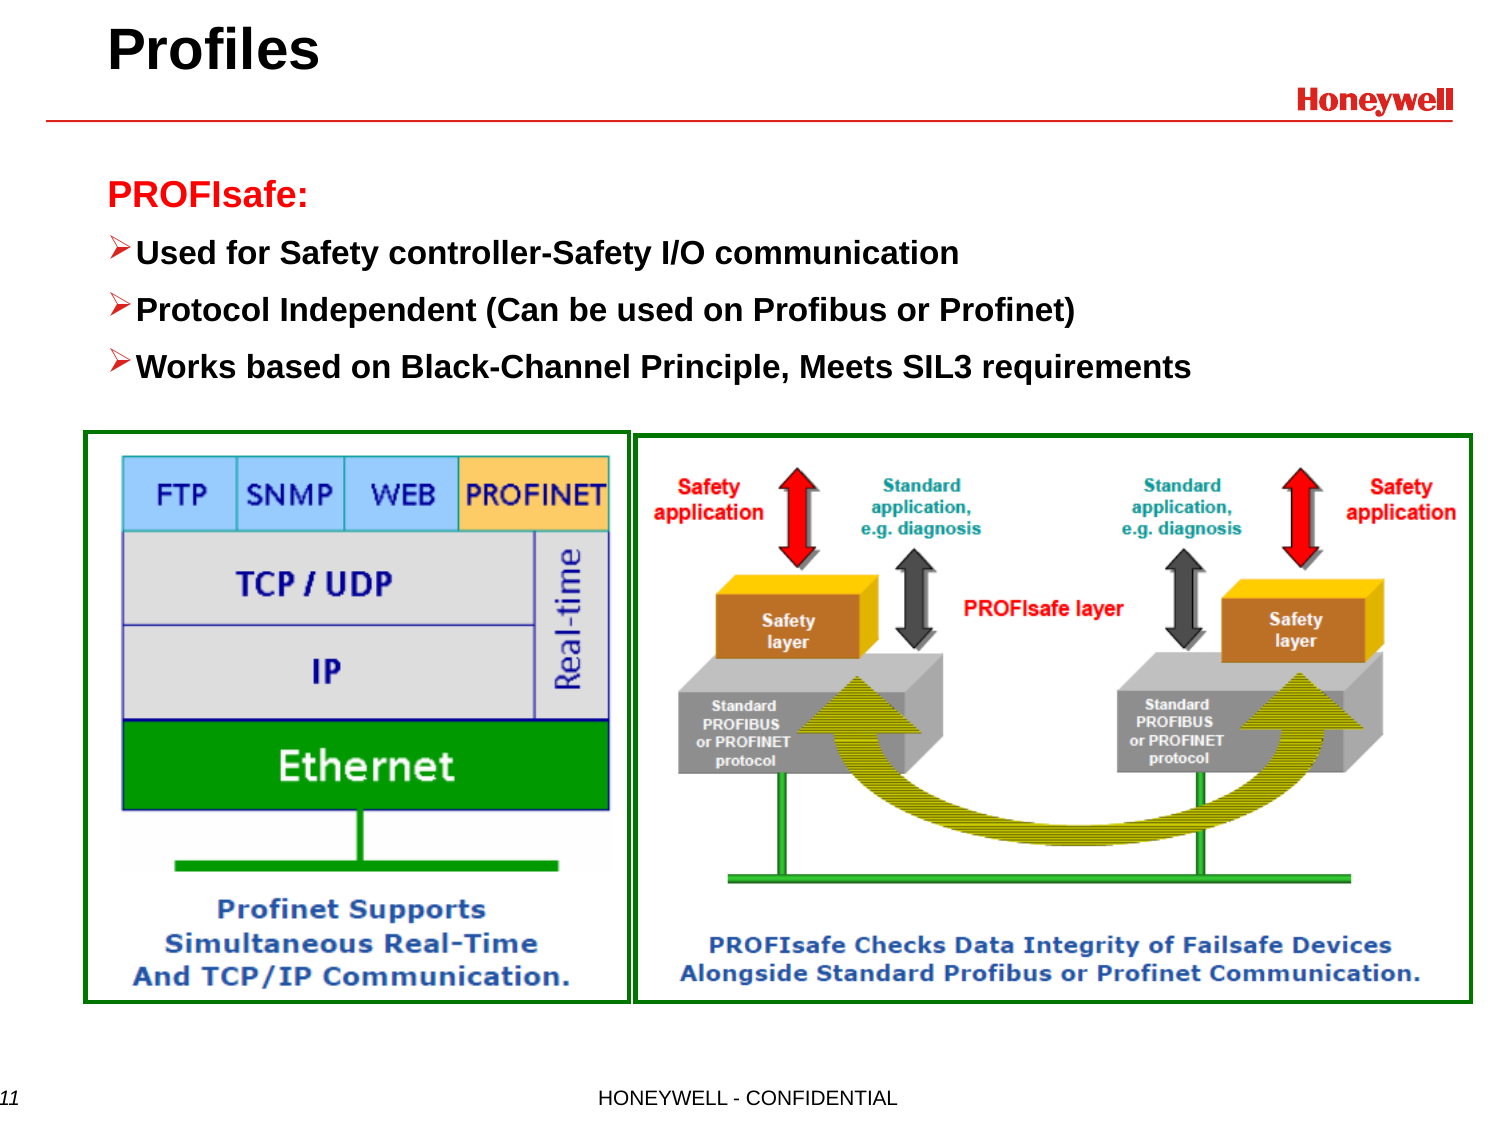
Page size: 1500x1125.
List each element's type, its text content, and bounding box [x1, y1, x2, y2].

picture [637, 437, 1469, 1001]
title Profiles [91, 16, 1405, 95]
list PROFIsafe: Used for Safety controller-Safety I/O communication Protocol Independent (Can be used on Profibus or Profinet) Works based on Black-Channel Principle, Meets SIL3 requirements [91, 162, 1405, 444]
picture [87, 434, 627, 1001]
